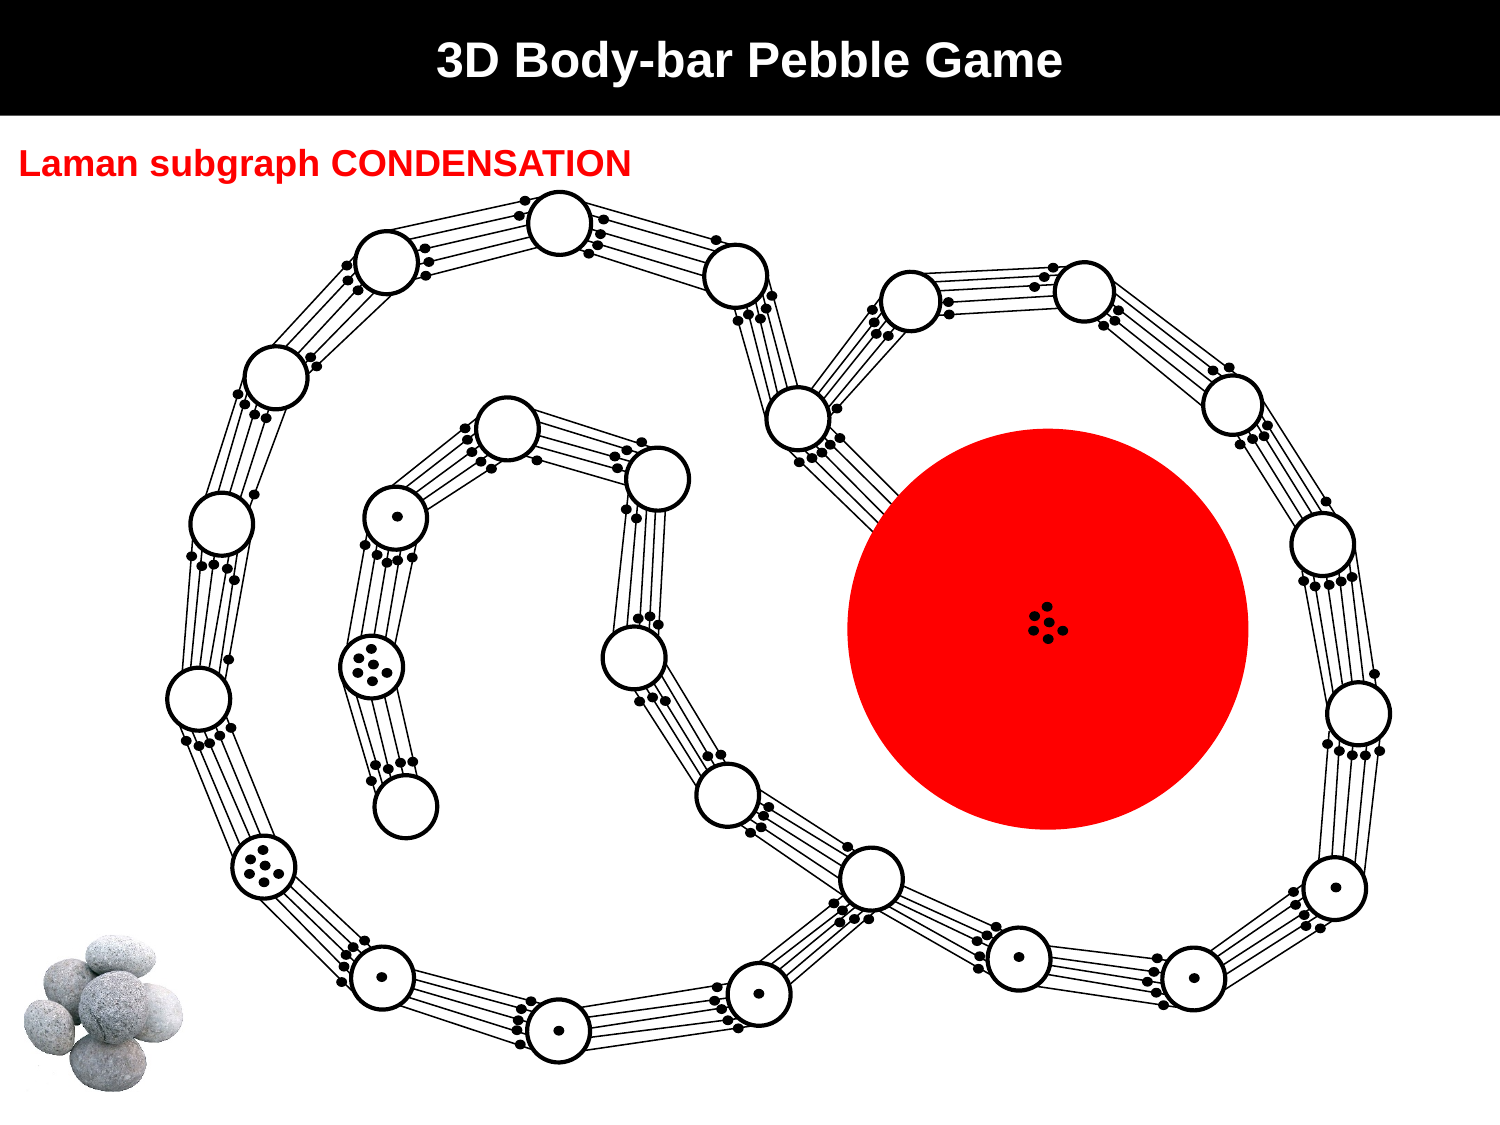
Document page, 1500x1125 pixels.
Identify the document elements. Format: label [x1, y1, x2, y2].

text_box [3, 131, 1391, 1063]
picture [24, 922, 190, 1093]
text_box [0, 0, 1500, 116]
